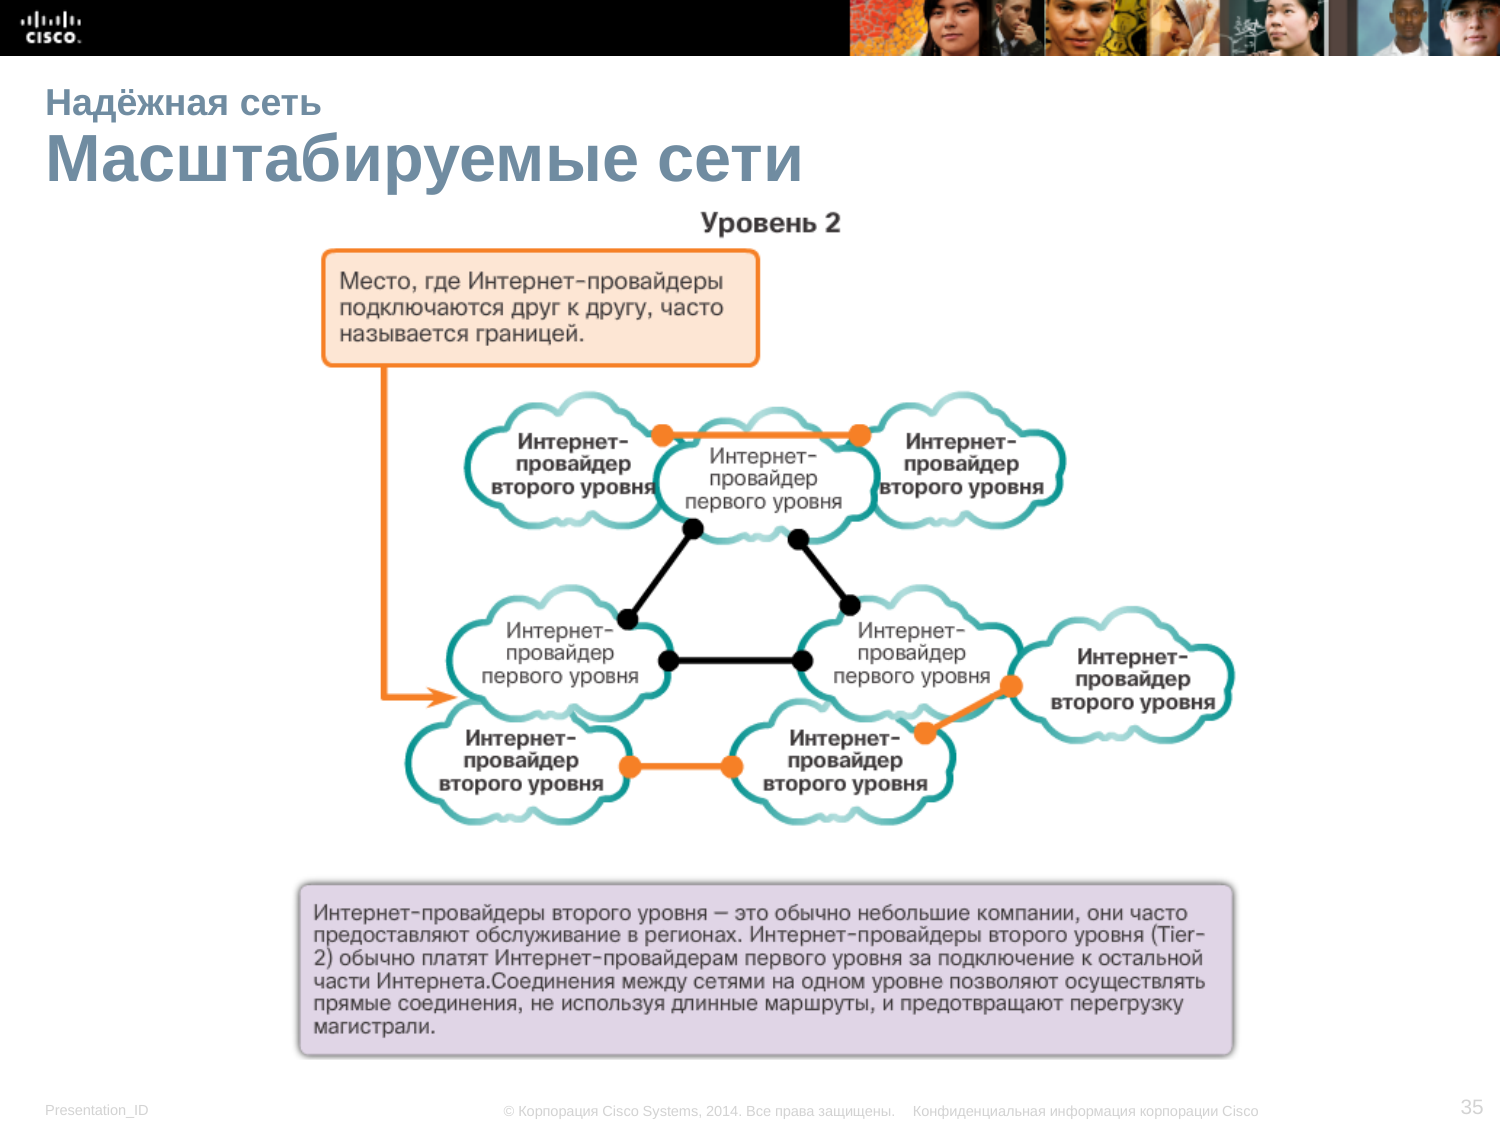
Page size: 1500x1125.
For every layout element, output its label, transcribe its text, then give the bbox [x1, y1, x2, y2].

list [271, 201, 1301, 1073]
picture [0, 0, 1500, 56]
title Надёжная сеть Масштабируемые сети [31, 64, 1471, 203]
